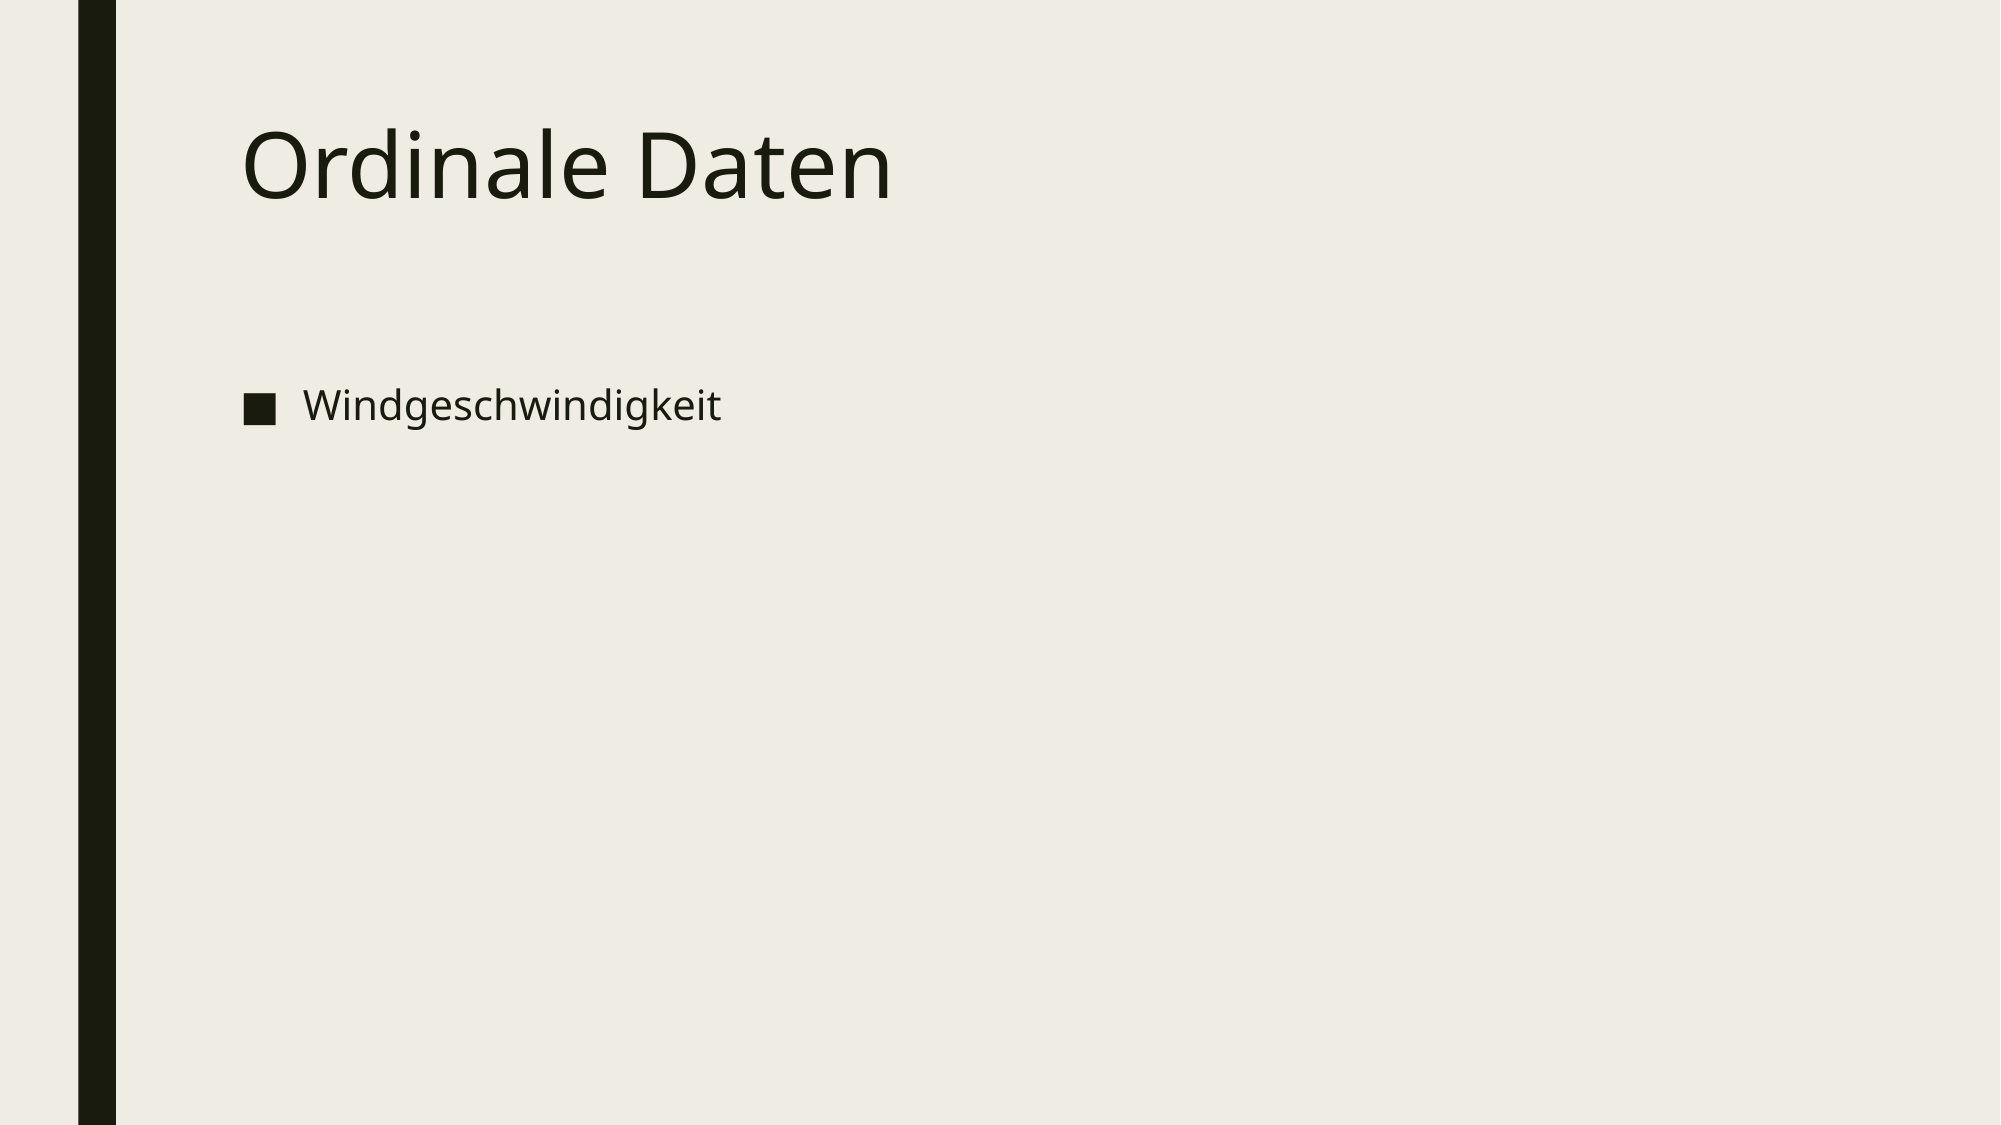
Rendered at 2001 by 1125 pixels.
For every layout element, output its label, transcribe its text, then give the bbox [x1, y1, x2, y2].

list Windgeschwindigkeit [225, 375, 1800, 963]
title Ordinale Daten [225, 112, 1800, 357]
